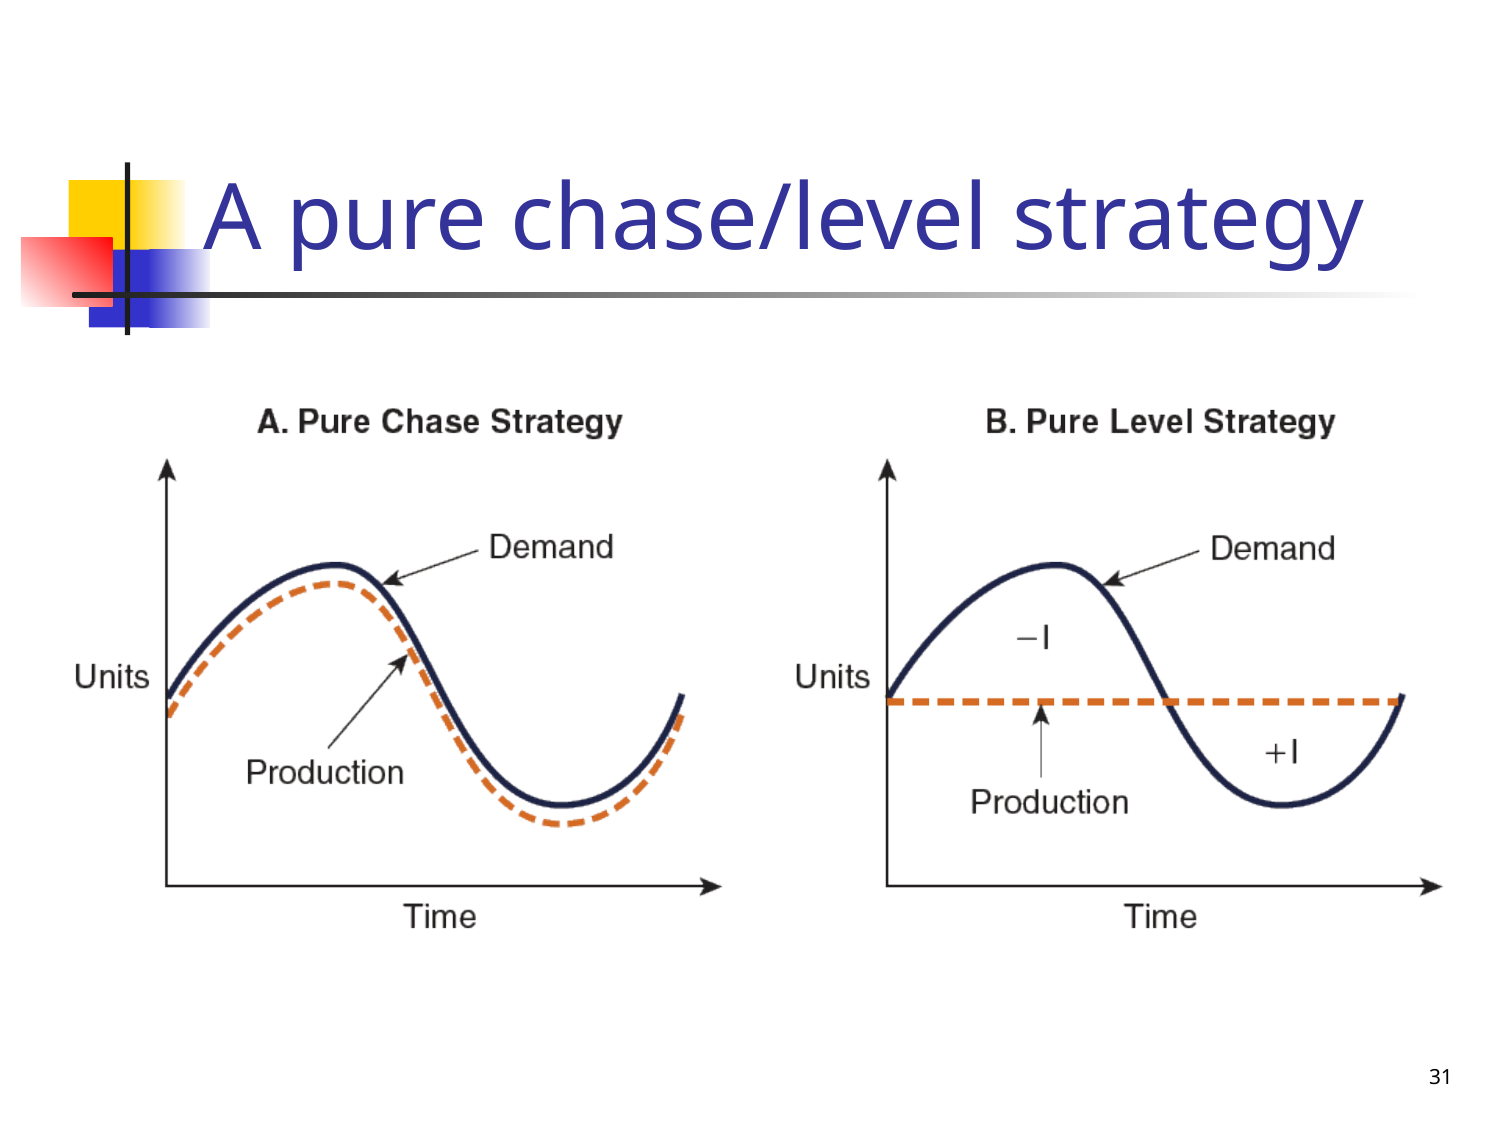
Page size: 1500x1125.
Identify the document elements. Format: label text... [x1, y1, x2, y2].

title A pure chase/level strategy [188, 34, 1468, 276]
slide_number 31 [1154, 1023, 1468, 1100]
picture [62, 399, 1447, 938]
